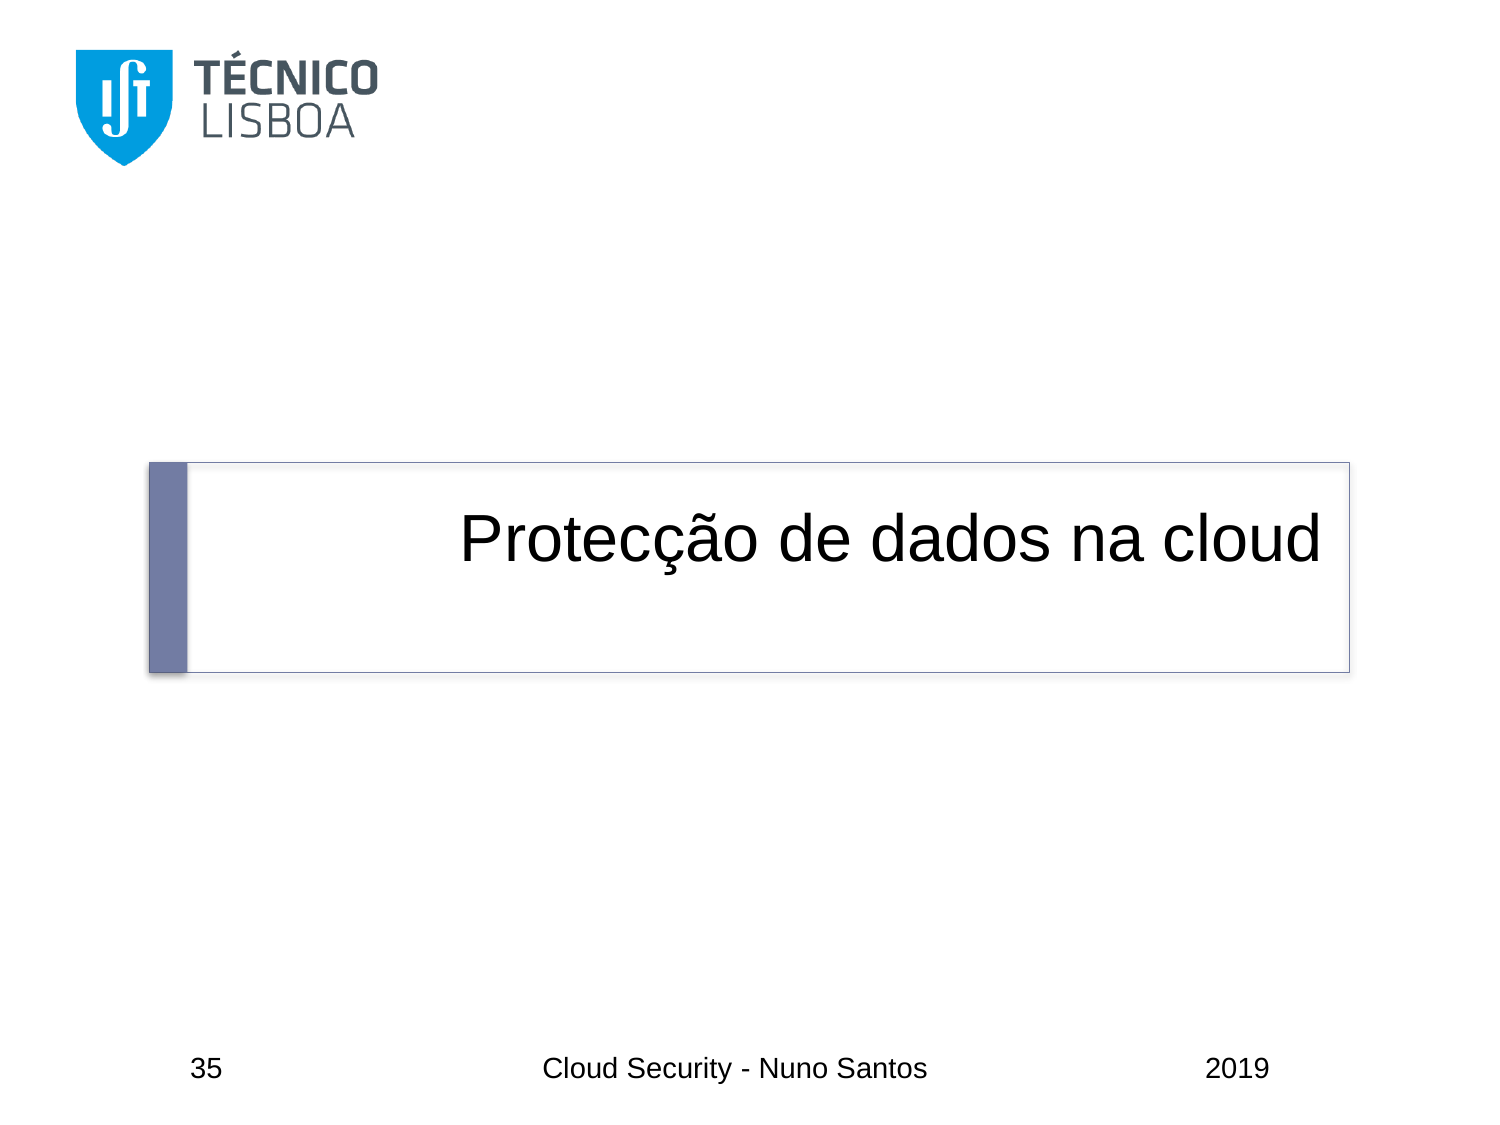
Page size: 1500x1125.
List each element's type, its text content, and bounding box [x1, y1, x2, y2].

slide_number 2019 [1050, 1042, 1425, 1103]
title Protecção de dados na cloud [99, 487, 1338, 663]
slide_number 35 [175, 1042, 425, 1103]
footer Cloud Security - Nuno Santos [425, 1042, 1046, 1103]
picture [68, 42, 388, 175]
